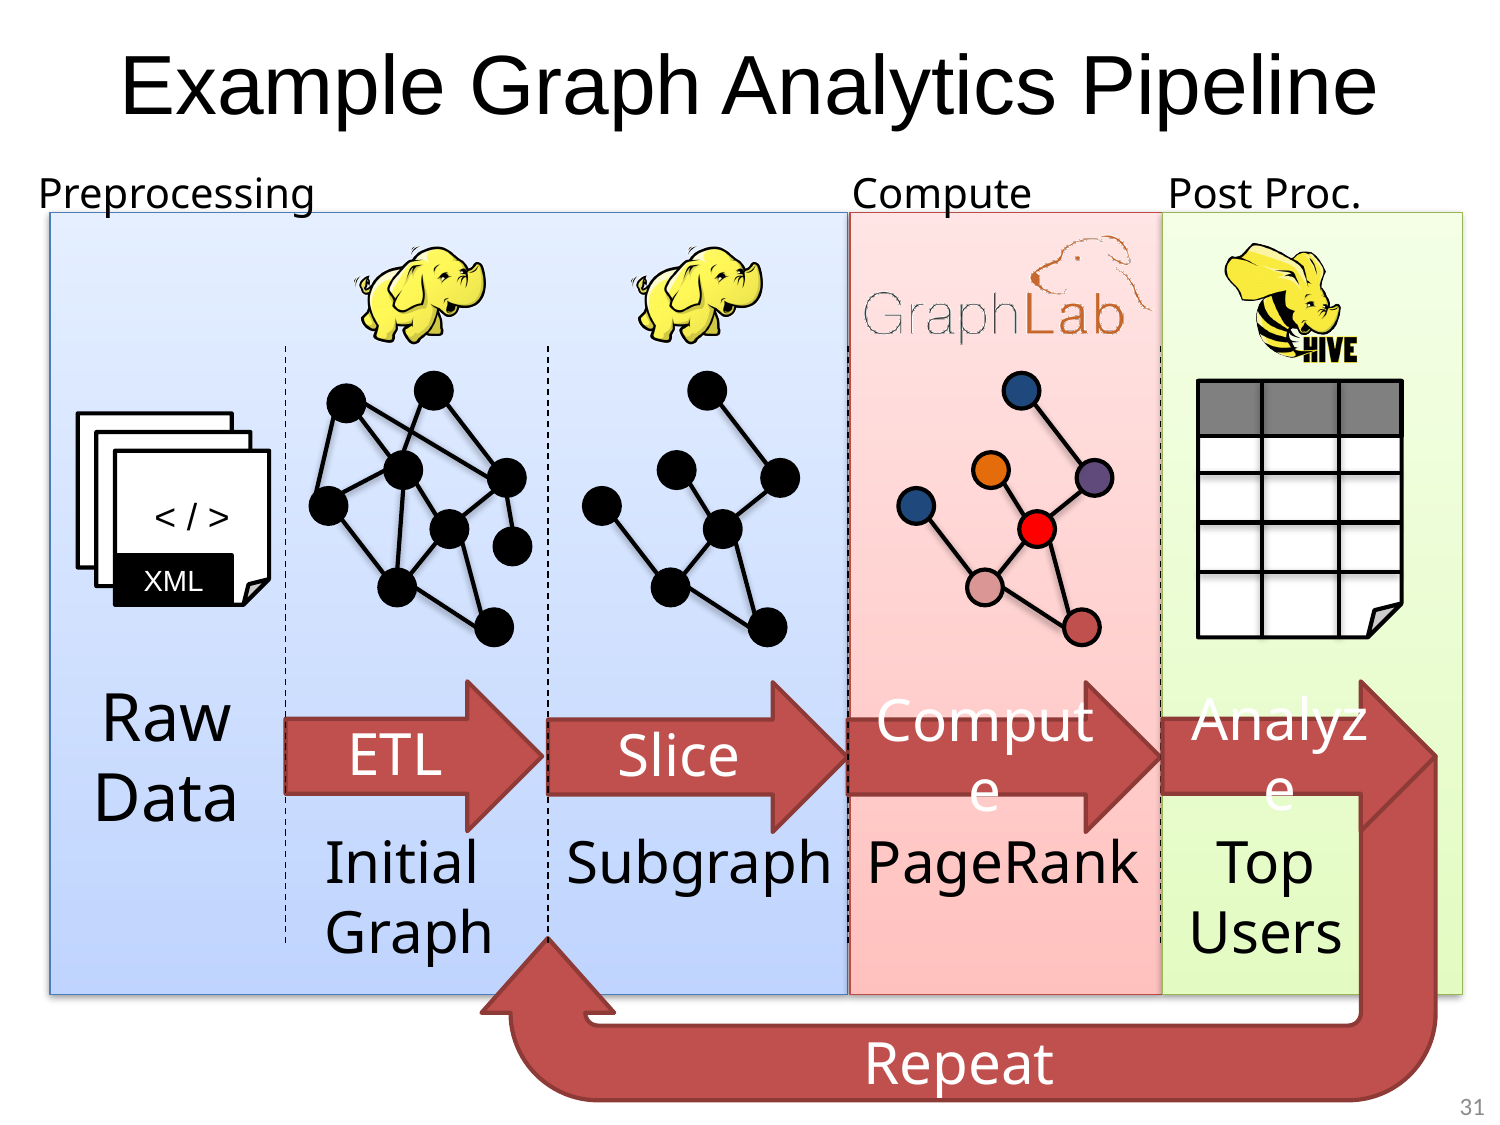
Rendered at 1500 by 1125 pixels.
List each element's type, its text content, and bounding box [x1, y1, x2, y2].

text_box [77, 413, 270, 605]
slide_number 31 [1149, 1074, 1500, 1125]
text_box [849, 227, 1171, 944]
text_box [1184, 237, 1402, 975]
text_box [285, 224, 549, 975]
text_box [575, 224, 849, 944]
title Example Graph Analytics Pipeline [75, 0, 1425, 157]
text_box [847, 159, 1160, 225]
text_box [46, 159, 845, 995]
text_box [481, 756, 1436, 1101]
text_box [1162, 159, 1463, 995]
